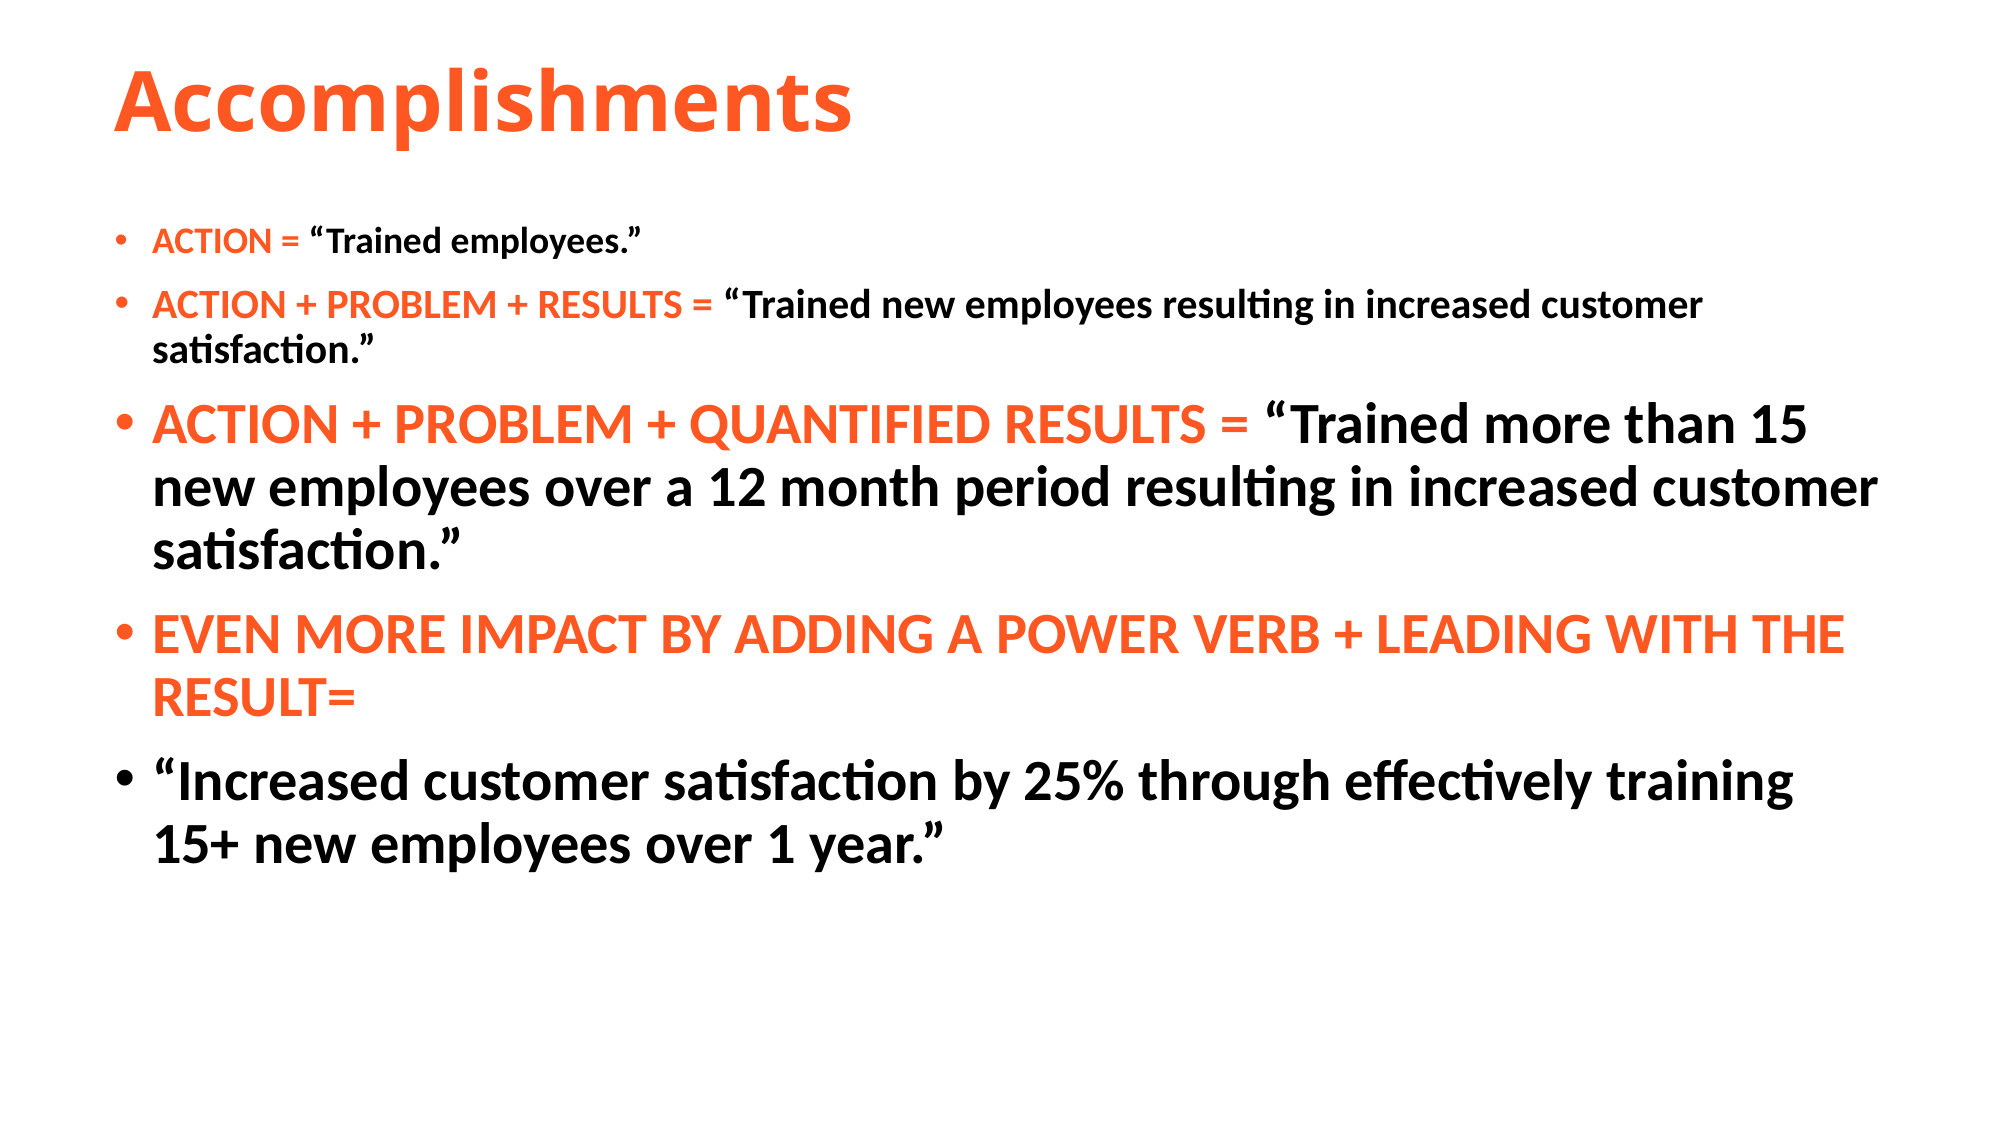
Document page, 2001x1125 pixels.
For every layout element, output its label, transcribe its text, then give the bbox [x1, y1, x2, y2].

list ACTION = “Trained employees.” ACTION + PROBLEM + RESULTS = “Trained new employees resulting in increased customer satisfaction.” ACTION + PROBLEM + QUANTIFIED RESULTS = “Trained more than 15 new employees over a 12 month period resulting in increased customer satisfaction.” EVEN MORE IMPACT BY ADDING A POWER VERB + LEADING WITH THE RESULT= “Increased customer satisfaction by 25% through effectively training 15+ new employees over 1 year.” [99, 213, 1900, 1013]
title Accomplishments [99, 31, 1900, 178]
